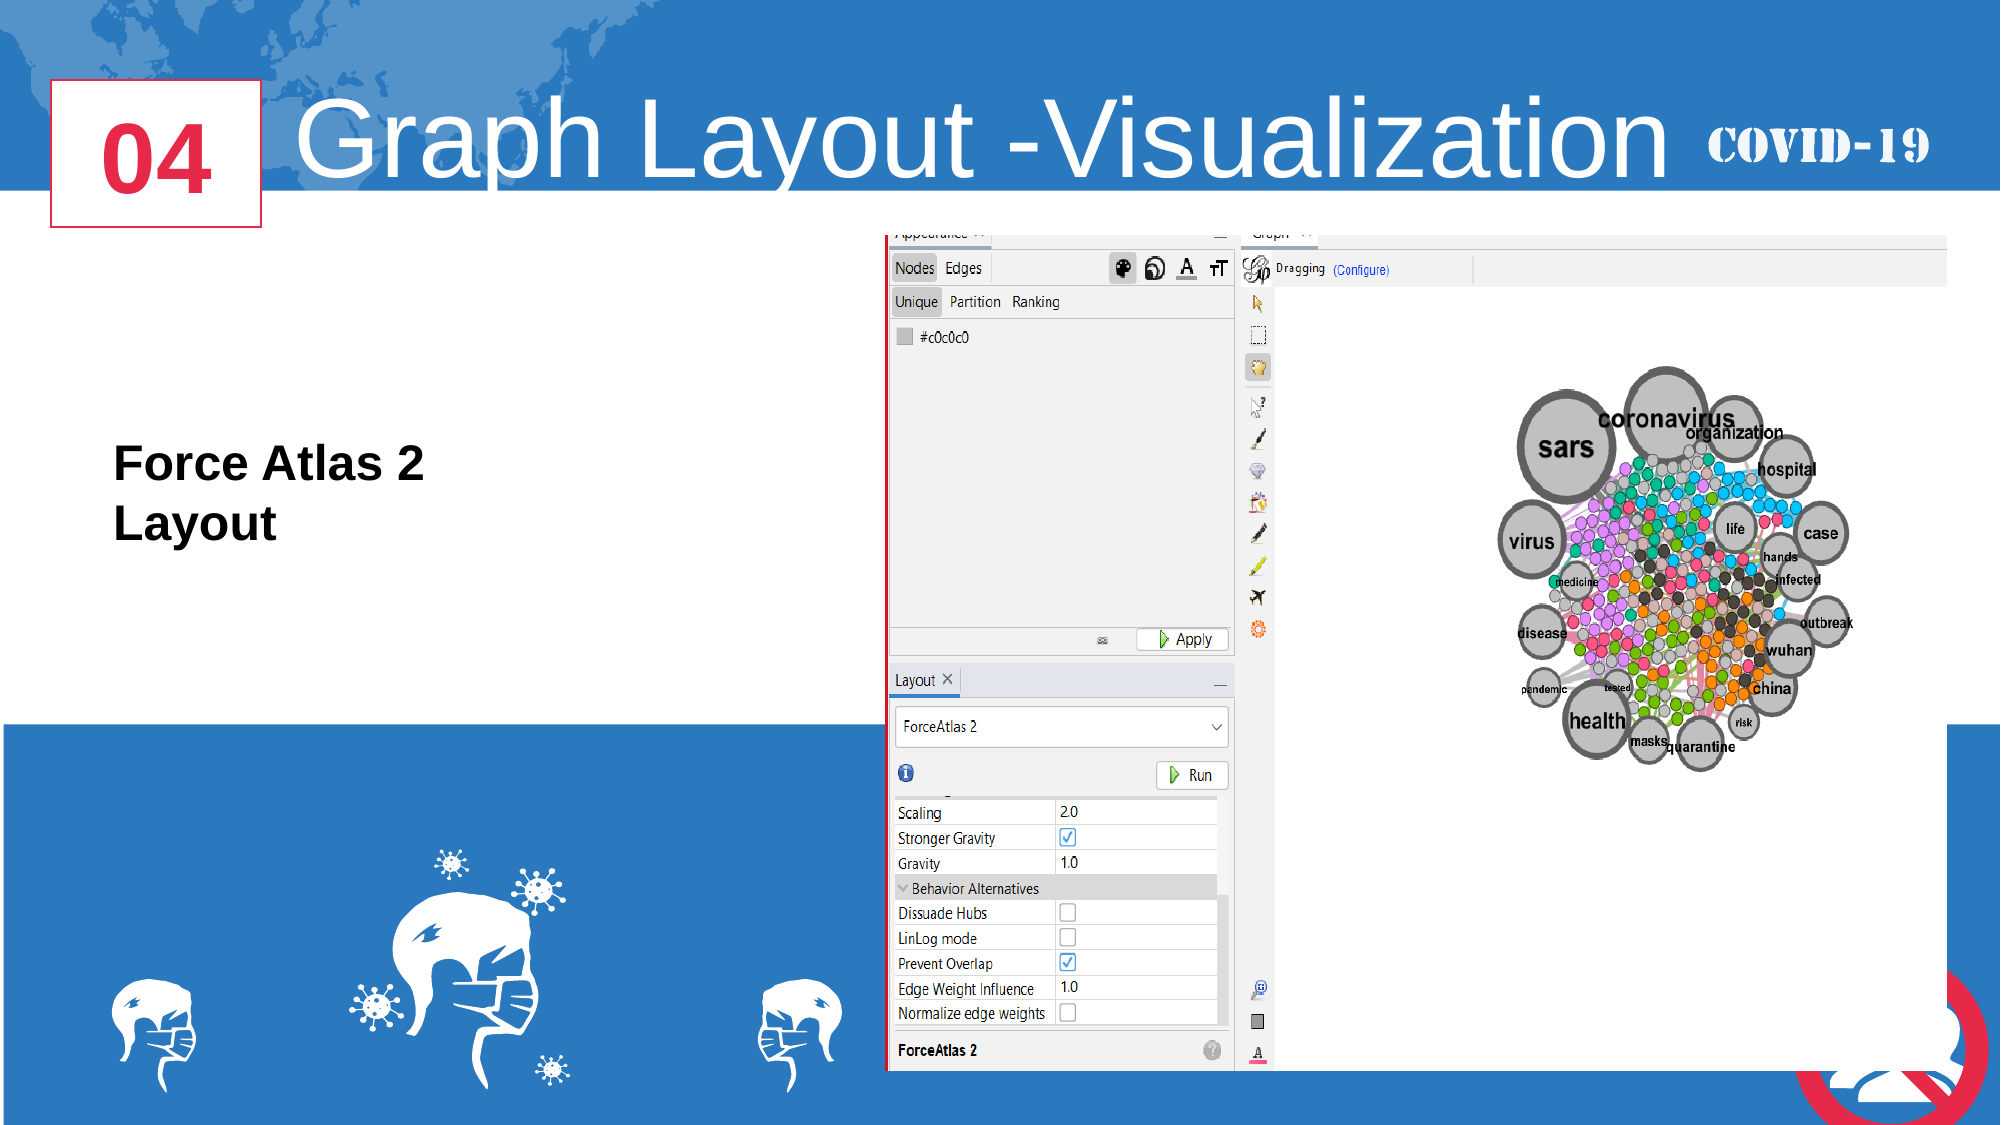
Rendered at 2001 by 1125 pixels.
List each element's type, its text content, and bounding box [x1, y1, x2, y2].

text_box Force Atlas 2 Layout [98, 422, 557, 558]
text_box [1947, 723, 2000, 1125]
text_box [51, 811, 897, 1093]
text_box 04 [50, 79, 262, 228]
picture [885, 235, 1947, 1071]
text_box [1793, 952, 1989, 1125]
list Graph Layout -Visualization [278, 81, 2000, 201]
text_box [3, 723, 1793, 1125]
